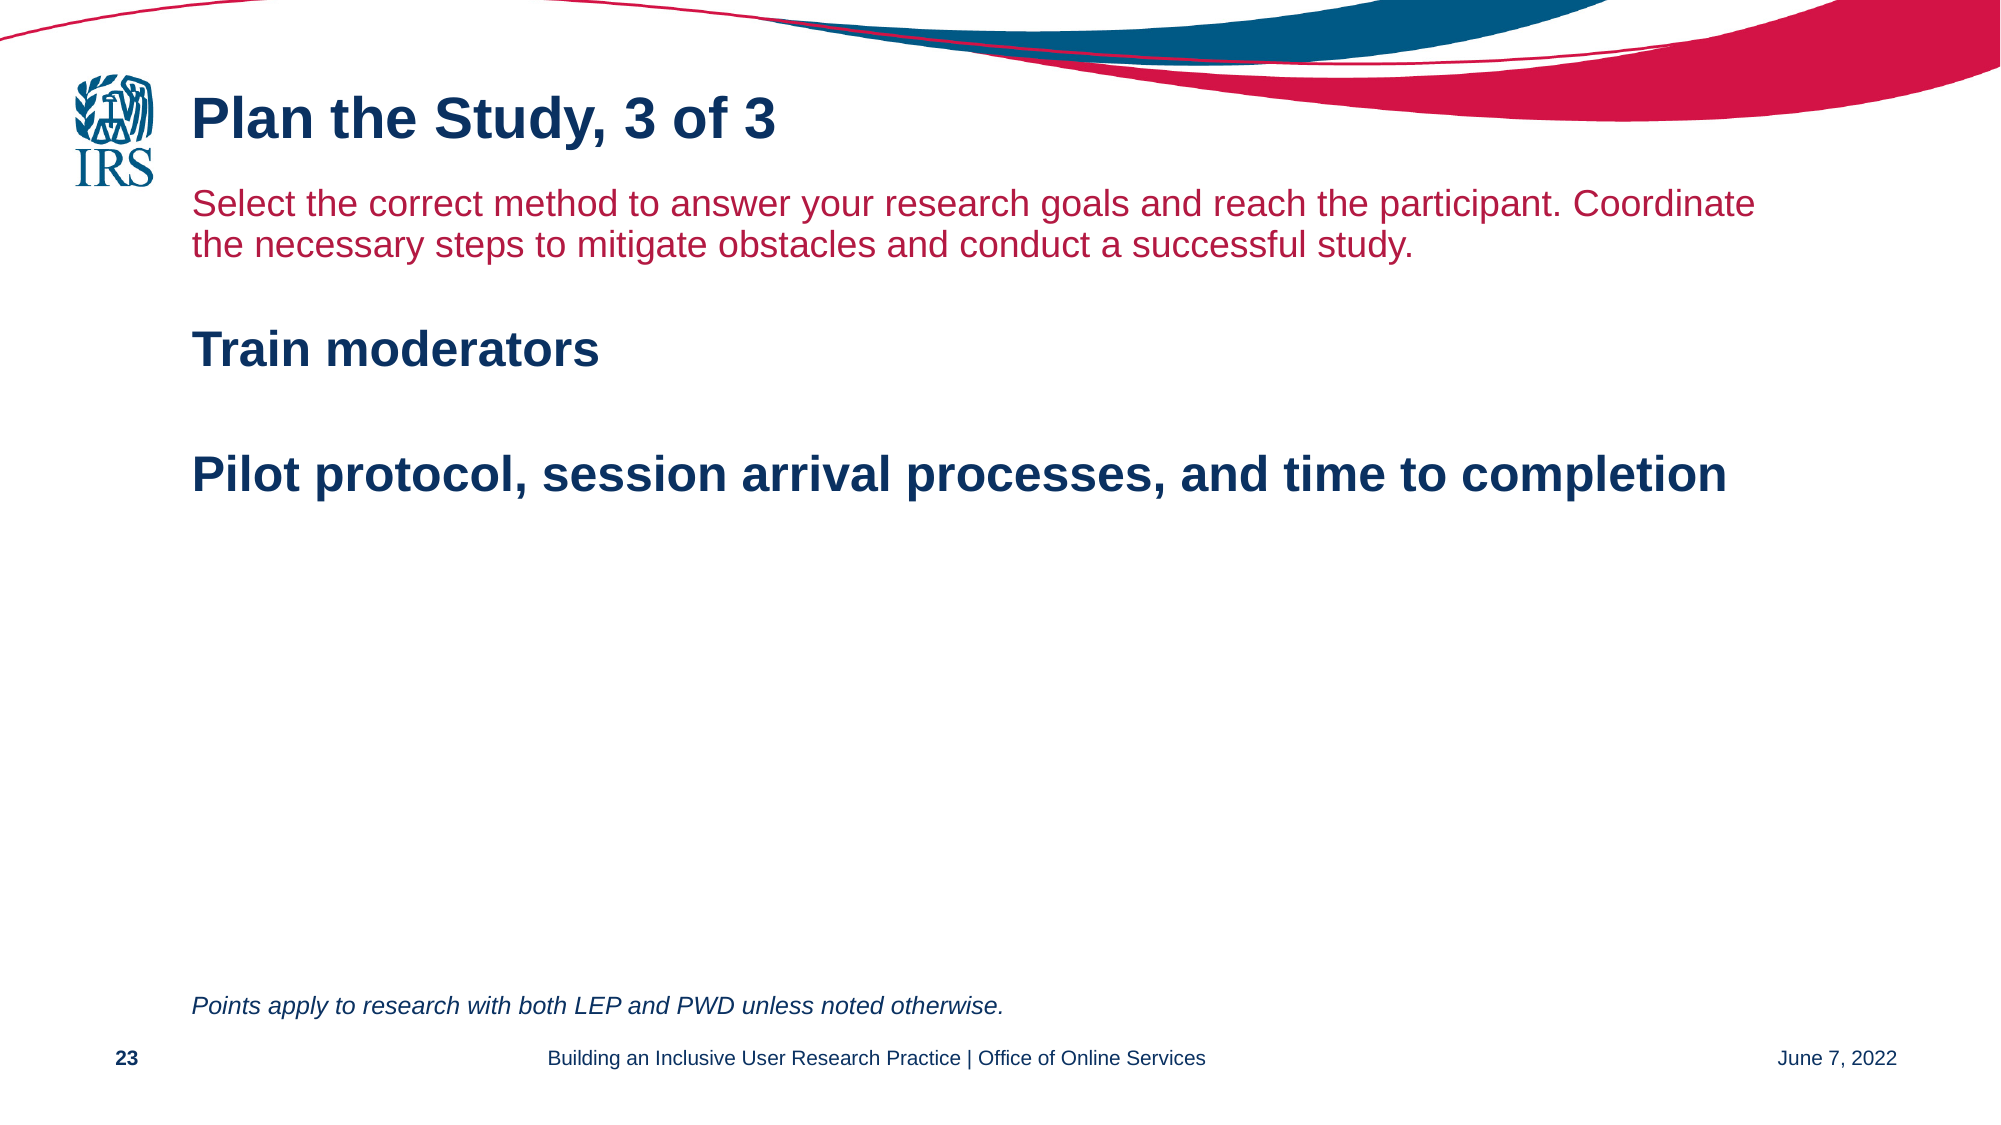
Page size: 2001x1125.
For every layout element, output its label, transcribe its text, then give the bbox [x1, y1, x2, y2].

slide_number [1463, 1027, 1913, 1088]
footer Building an Inclusive User Research Practice | Office of Online Services [532, 1027, 1333, 1088]
text_box Points apply to research with both LEP and PWD unless noted otherwise. [176, 982, 1070, 1027]
slide_number 23 [76, 1027, 177, 1088]
text_box Select the correct method to answer your research goals and reach the participant. Coordinate the necessary steps to mitigate obstacles and conduct a successful study. [176, 176, 1824, 266]
list Train moderators Pilot protocol, session arrival processes, and time to completion [176, 315, 1822, 1002]
title Plan the Study, 3 of 3 [176, 63, 1565, 176]
picture [0, 0, 2001, 1125]
